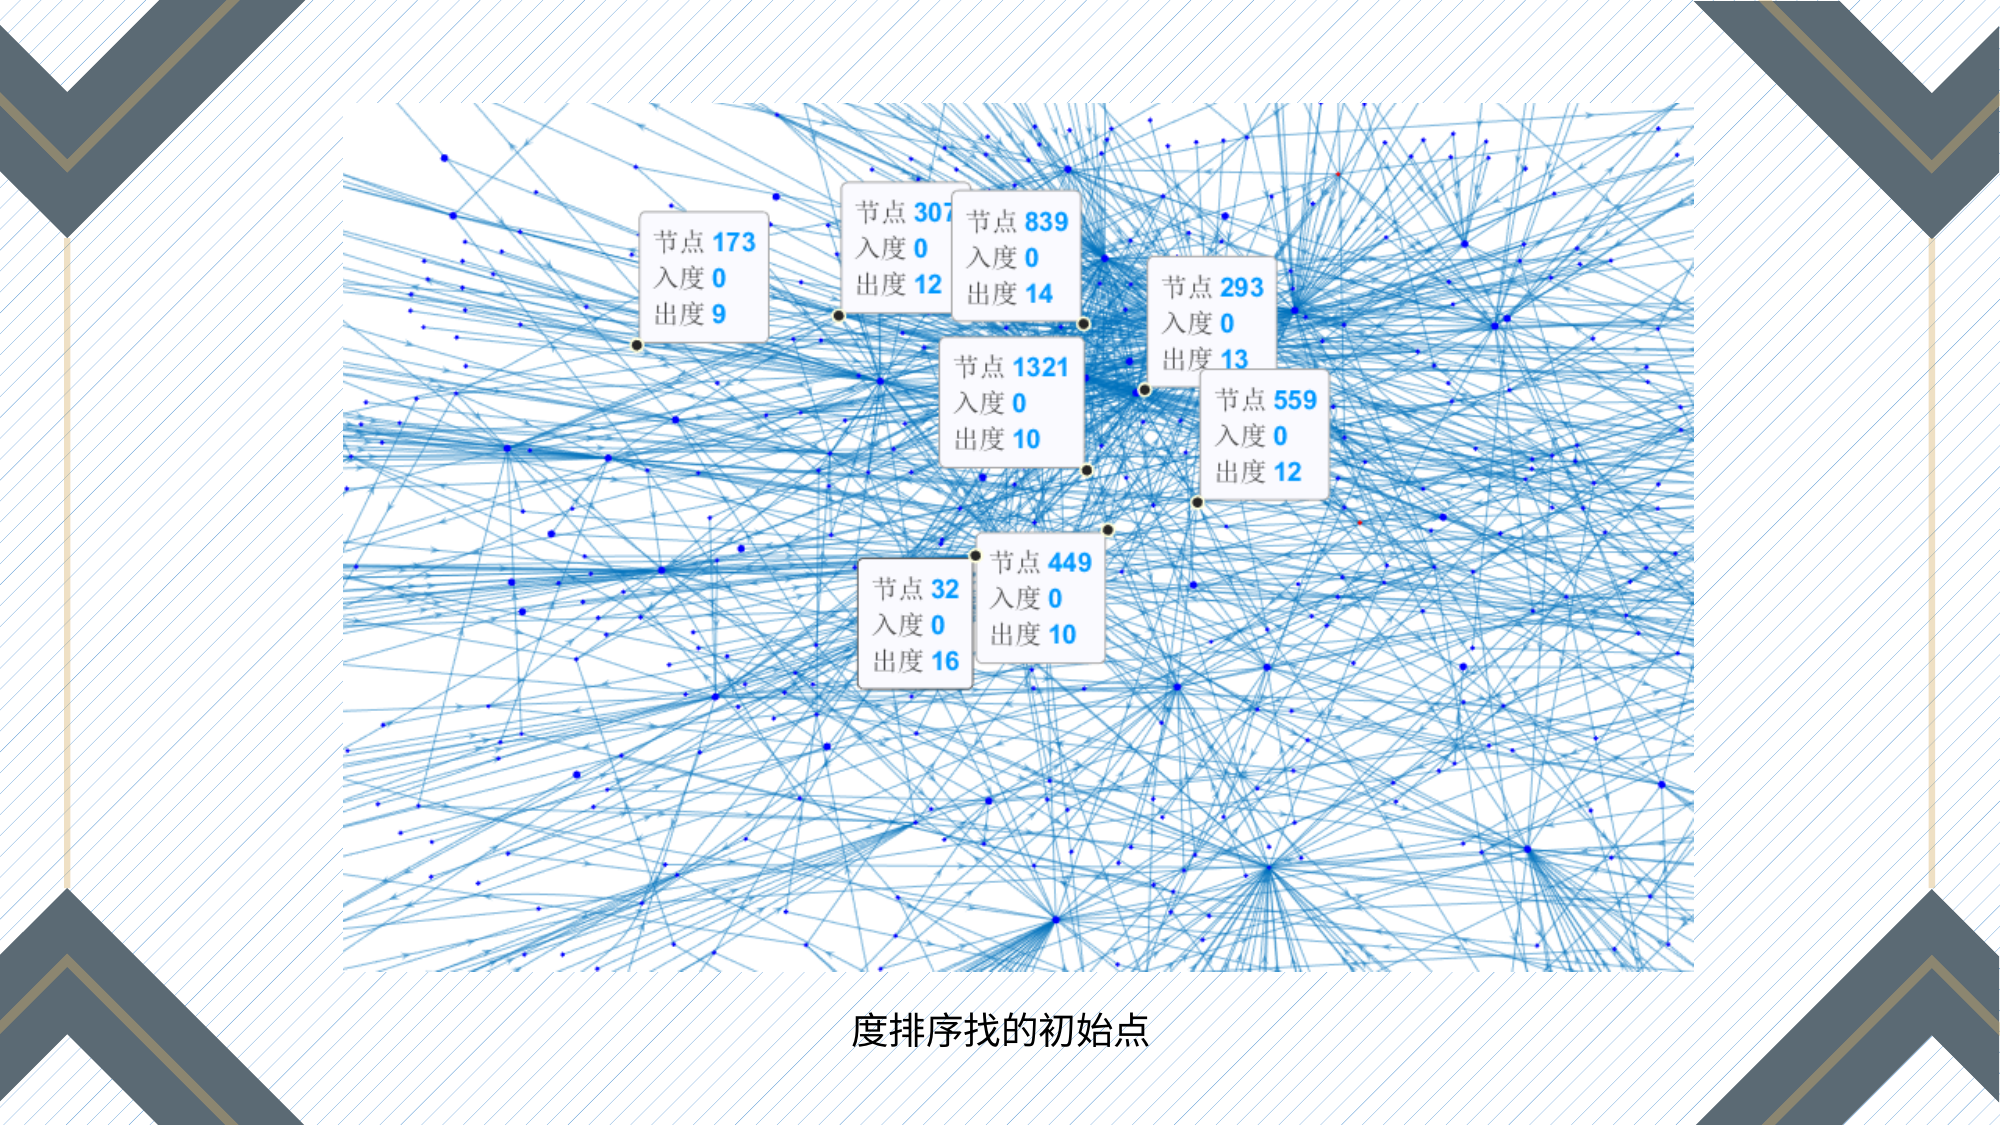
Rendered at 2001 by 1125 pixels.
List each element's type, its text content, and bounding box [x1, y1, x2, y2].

text_box 度排序找的初始点 [606, 1000, 1526, 1060]
picture [343, 103, 1694, 972]
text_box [1714, 0, 2000, 1125]
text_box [0, 0, 285, 1125]
